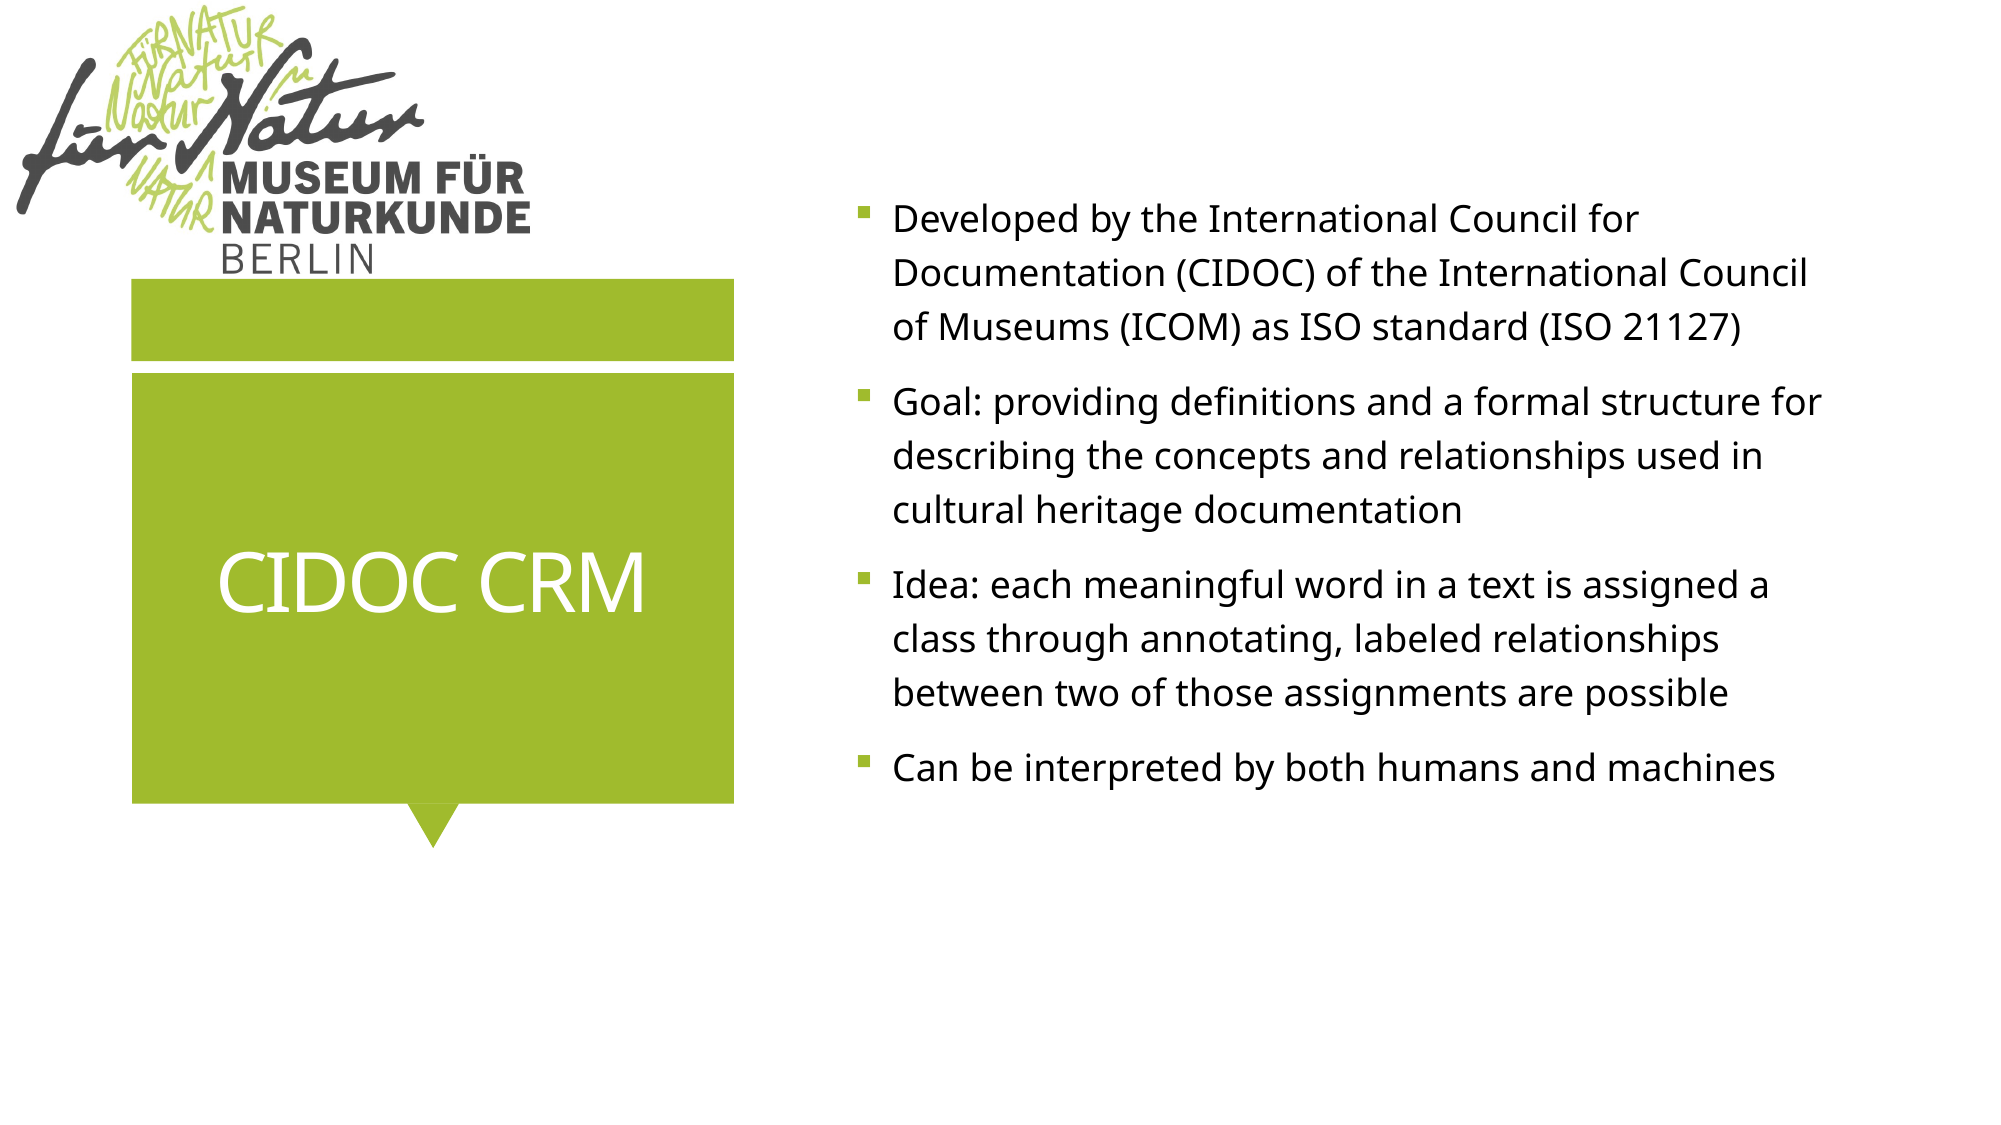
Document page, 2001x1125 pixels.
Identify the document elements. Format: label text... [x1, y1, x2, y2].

title CIDOC CRM [145, 385, 720, 789]
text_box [0, 0, 546, 321]
list Developed by the International Council for Documentation (CIDOC) of the International Council of Museums (ICOM) as ISO standard (ISO 21127) Goal: providing definitions and a formal structure for describing the concepts and relationships used in cultural heritage documentation Idea: each meaningful word in a text is assigned a class through annotating, labeled relationships between two of those assignments are possible Can be interpreted by both humans and machines [839, 131, 1871, 993]
